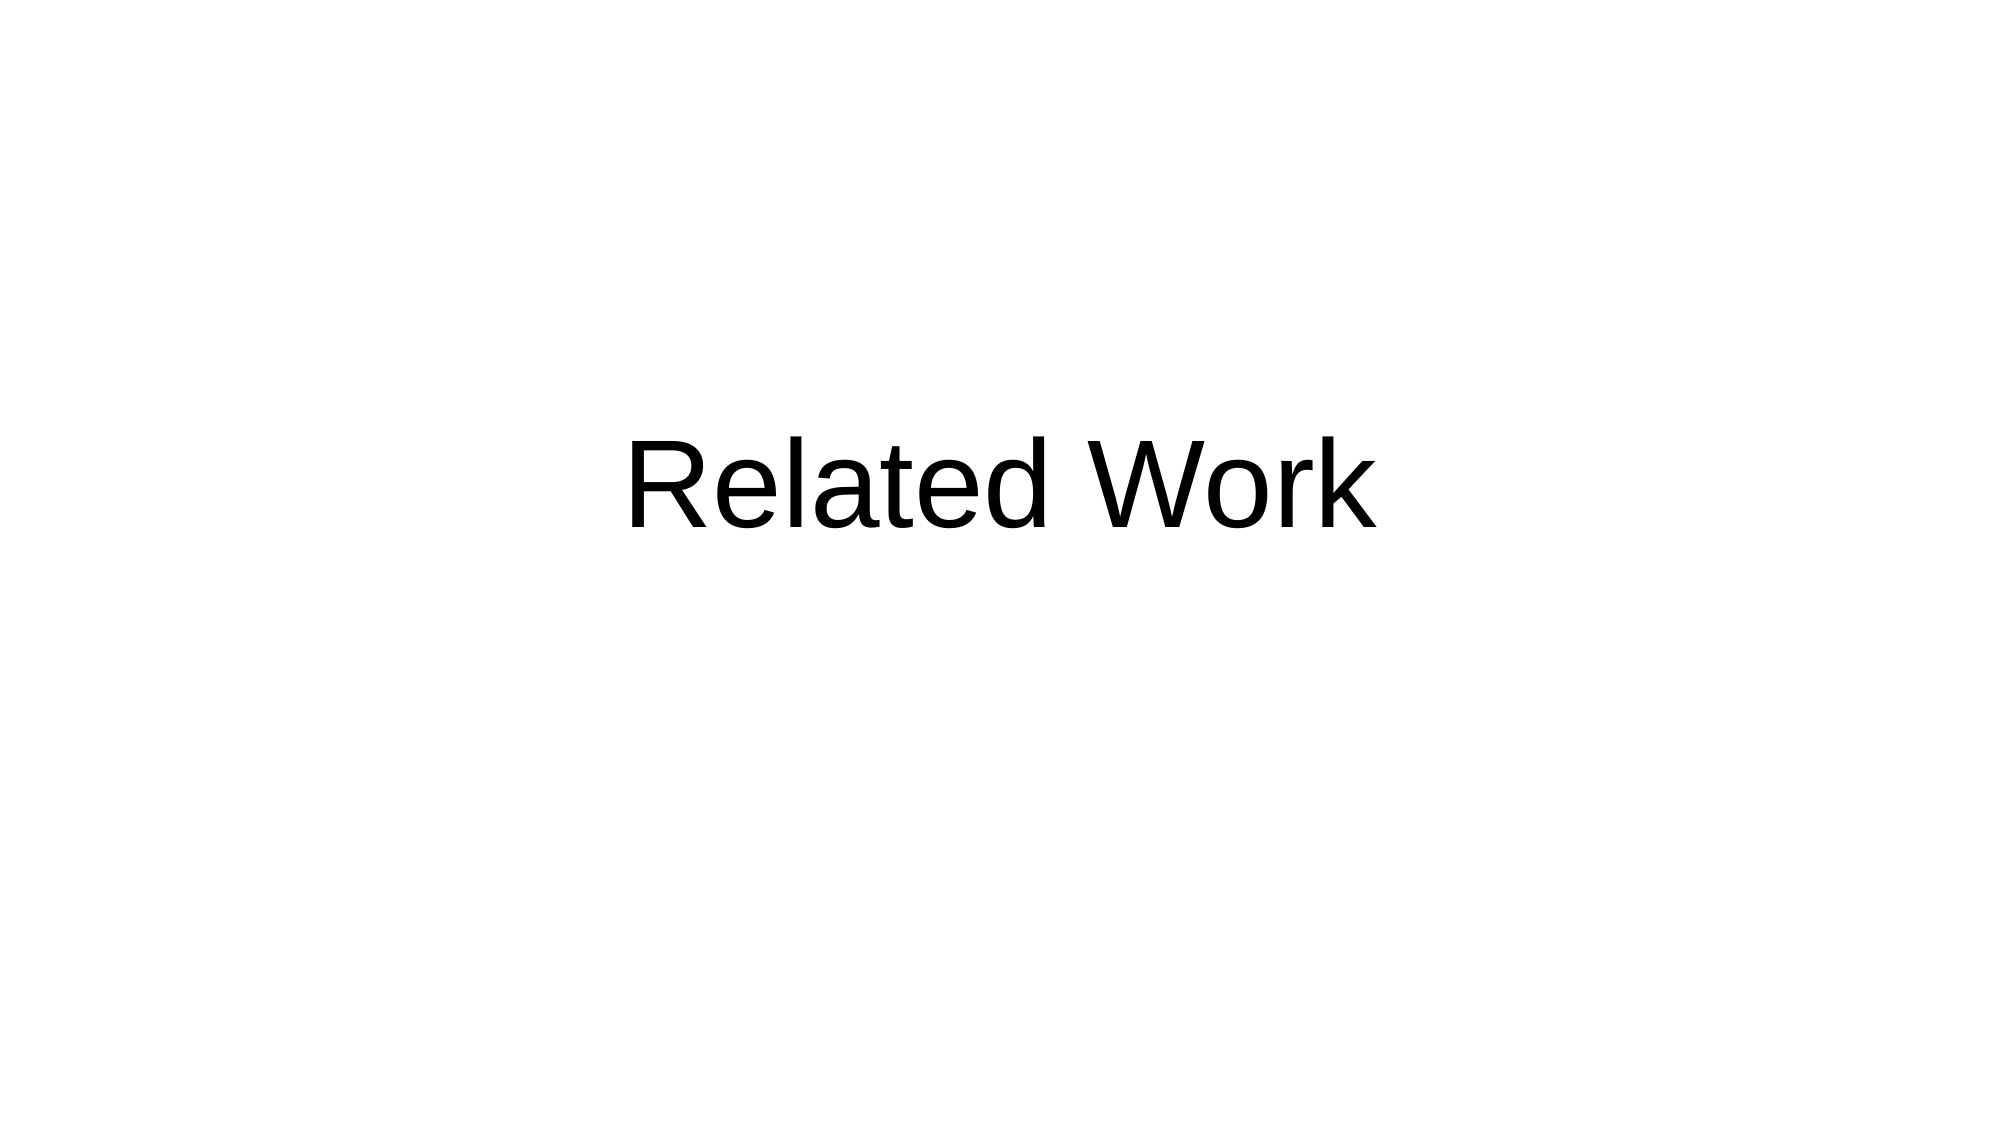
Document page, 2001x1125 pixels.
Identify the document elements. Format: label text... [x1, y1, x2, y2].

text_box Related Work [137, 345, 1863, 563]
